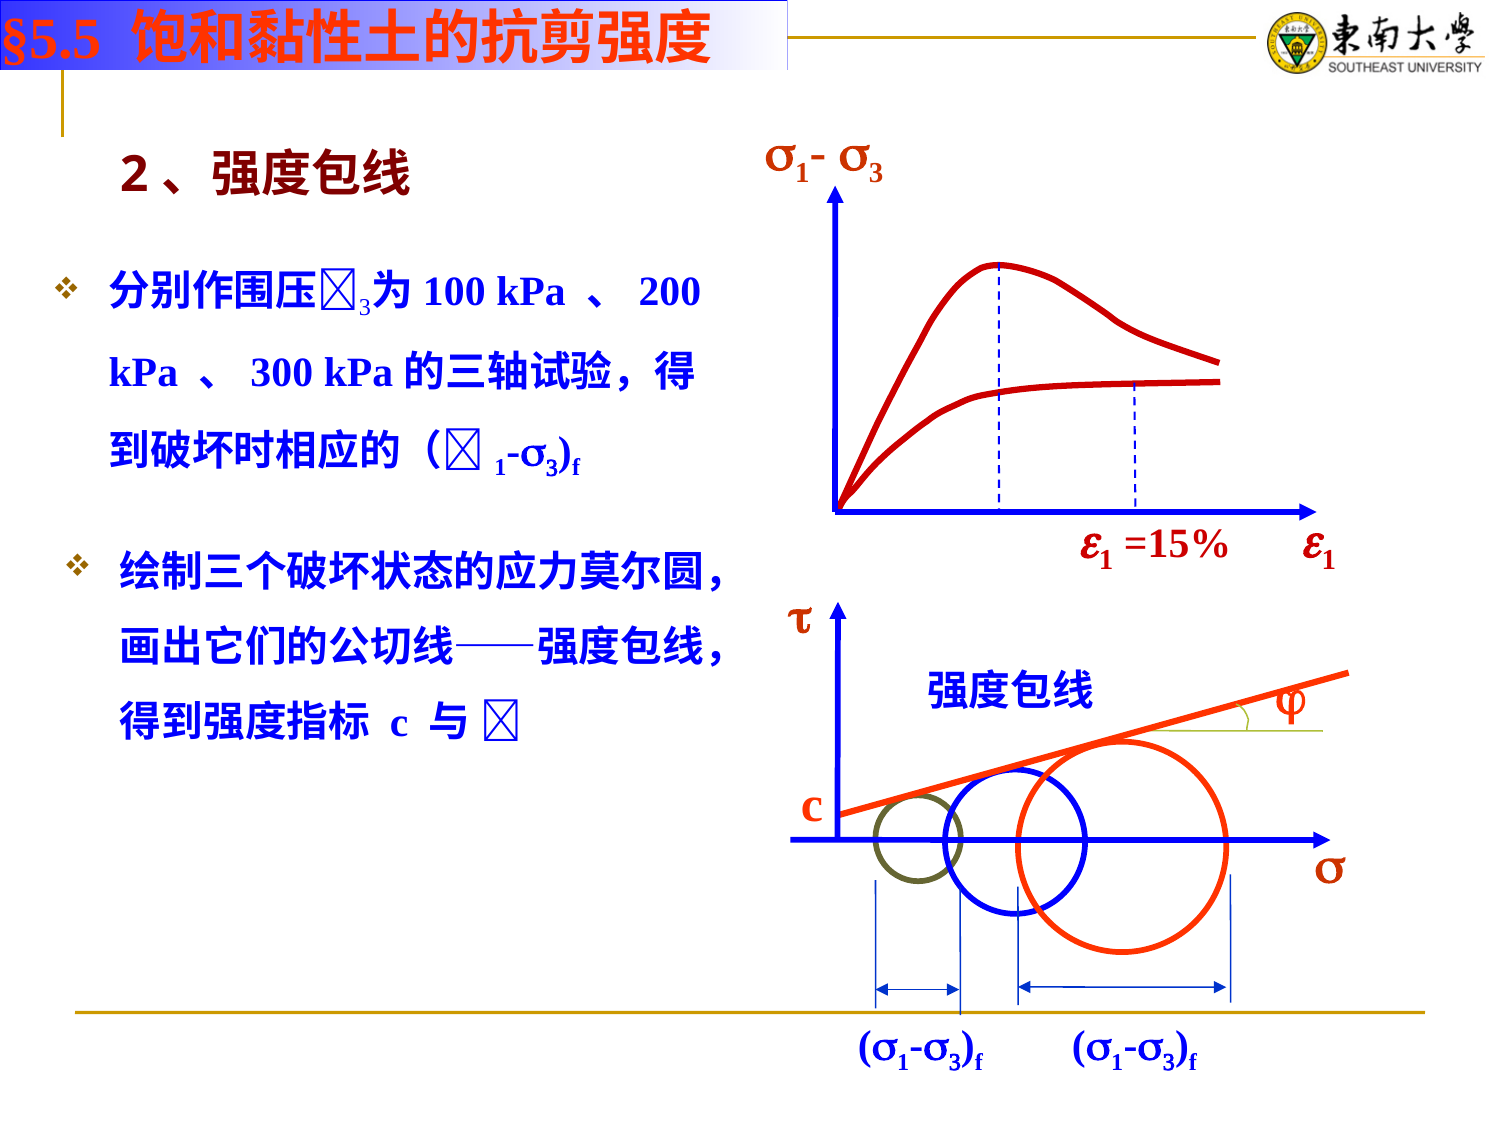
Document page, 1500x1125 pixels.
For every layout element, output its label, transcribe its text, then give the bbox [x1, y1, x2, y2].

text_box (1-)f [843, 1010, 998, 1083]
text_box [1017, 980, 1227, 994]
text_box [774, 576, 1376, 901]
text_box [875, 983, 960, 996]
text_box §5.5 饱和黏性土的抗剪强度 [0, 0, 788, 70]
text_box [1038, 909, 1207, 953]
text_box 分别作围压为100 kPa 、200 kPa 、300 kPa的三轴试验，得到破坏时相应的（1-)f [37, 227, 738, 457]
text_box [1018, 909, 1038, 914]
text_box 2、强度包线 [119, 141, 450, 202]
text_box (1-)f [1057, 1010, 1212, 1083]
text_box 绘制三个破坏状态的应力莫尔圆，画出它们的公切线——强度包线，得到强度指标 c 与  [48, 511, 737, 675]
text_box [749, 112, 1372, 575]
picture [1256, 10, 1499, 79]
text_box [990, 909, 1017, 914]
